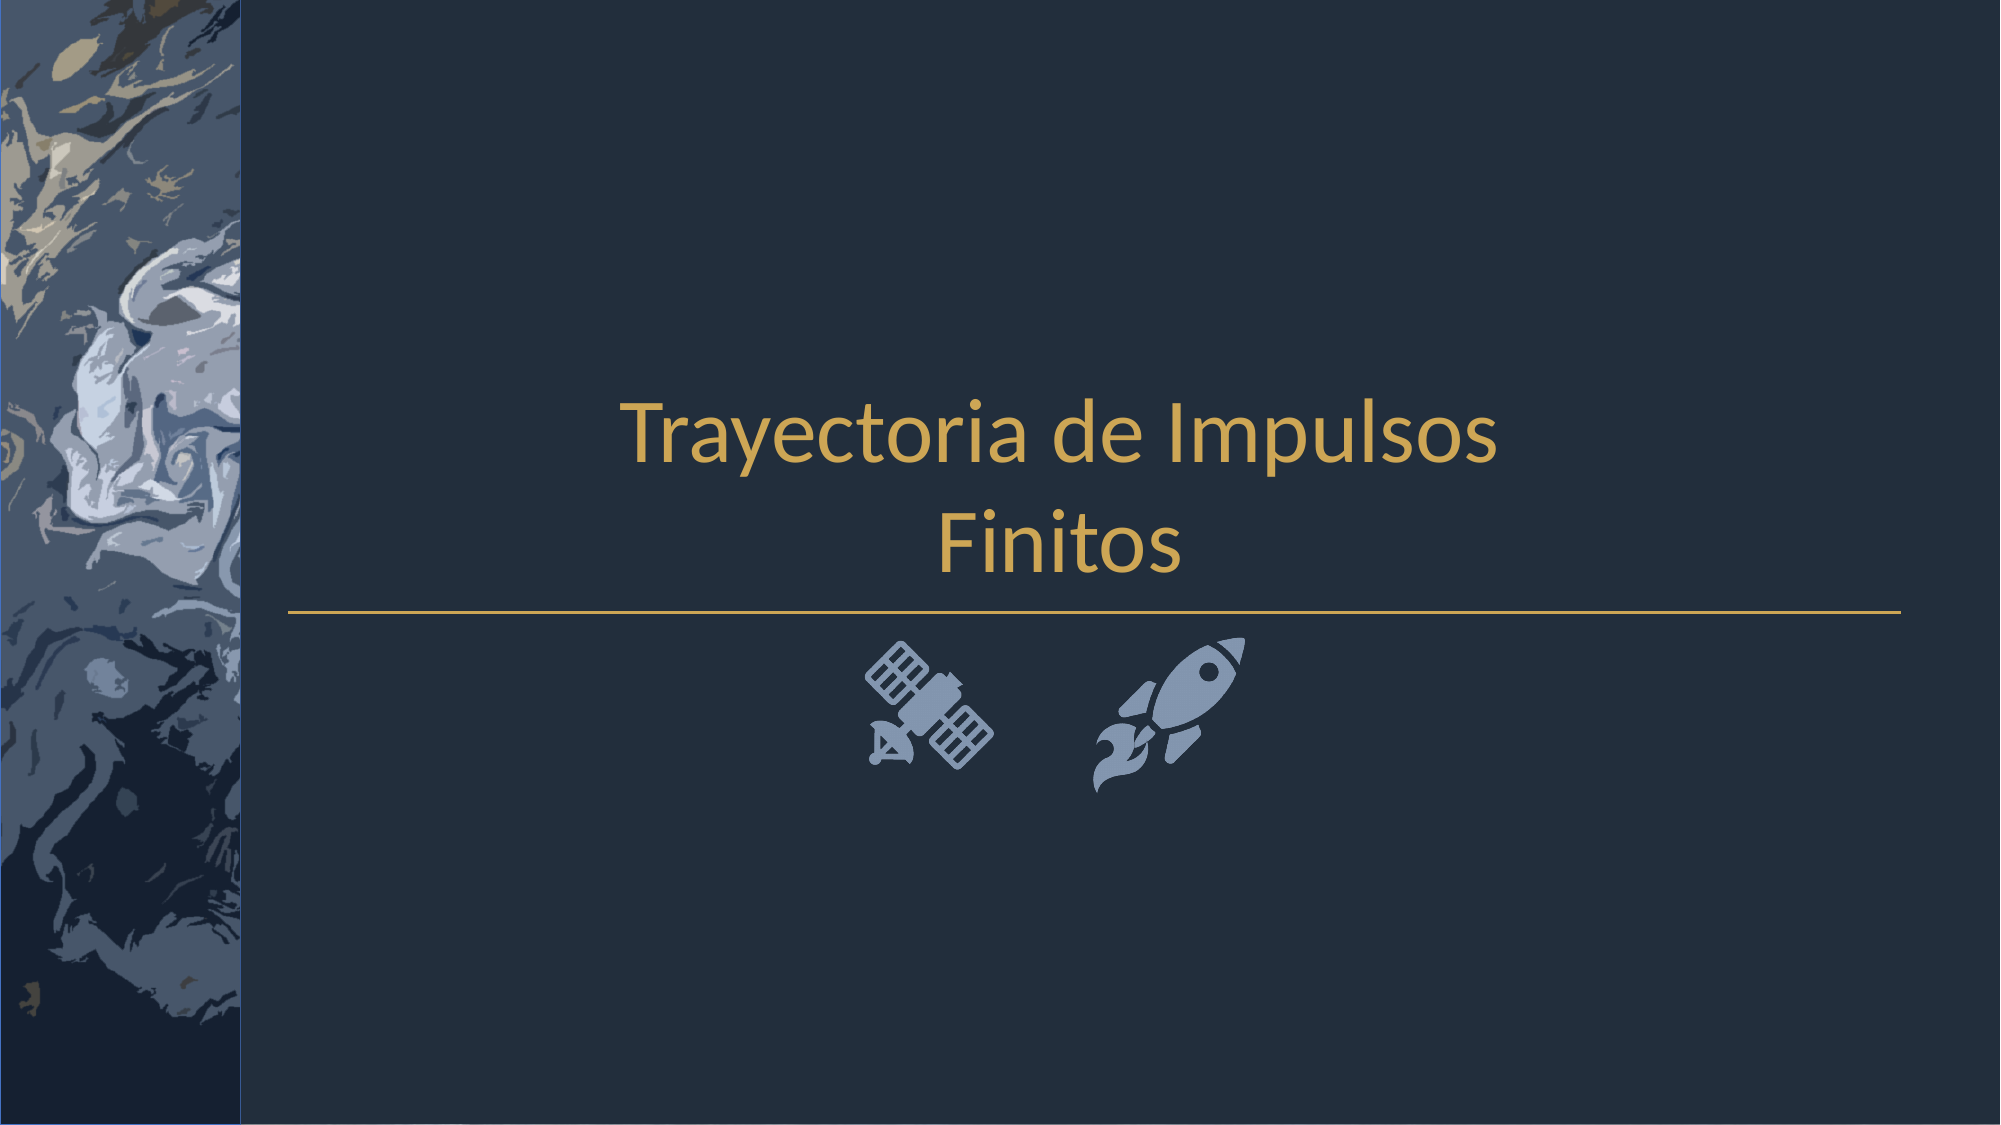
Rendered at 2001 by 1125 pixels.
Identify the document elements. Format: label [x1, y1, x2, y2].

list [0, 0, 241, 1125]
text_box [1072, 626, 1257, 803]
picture [241, 0, 2000, 1125]
